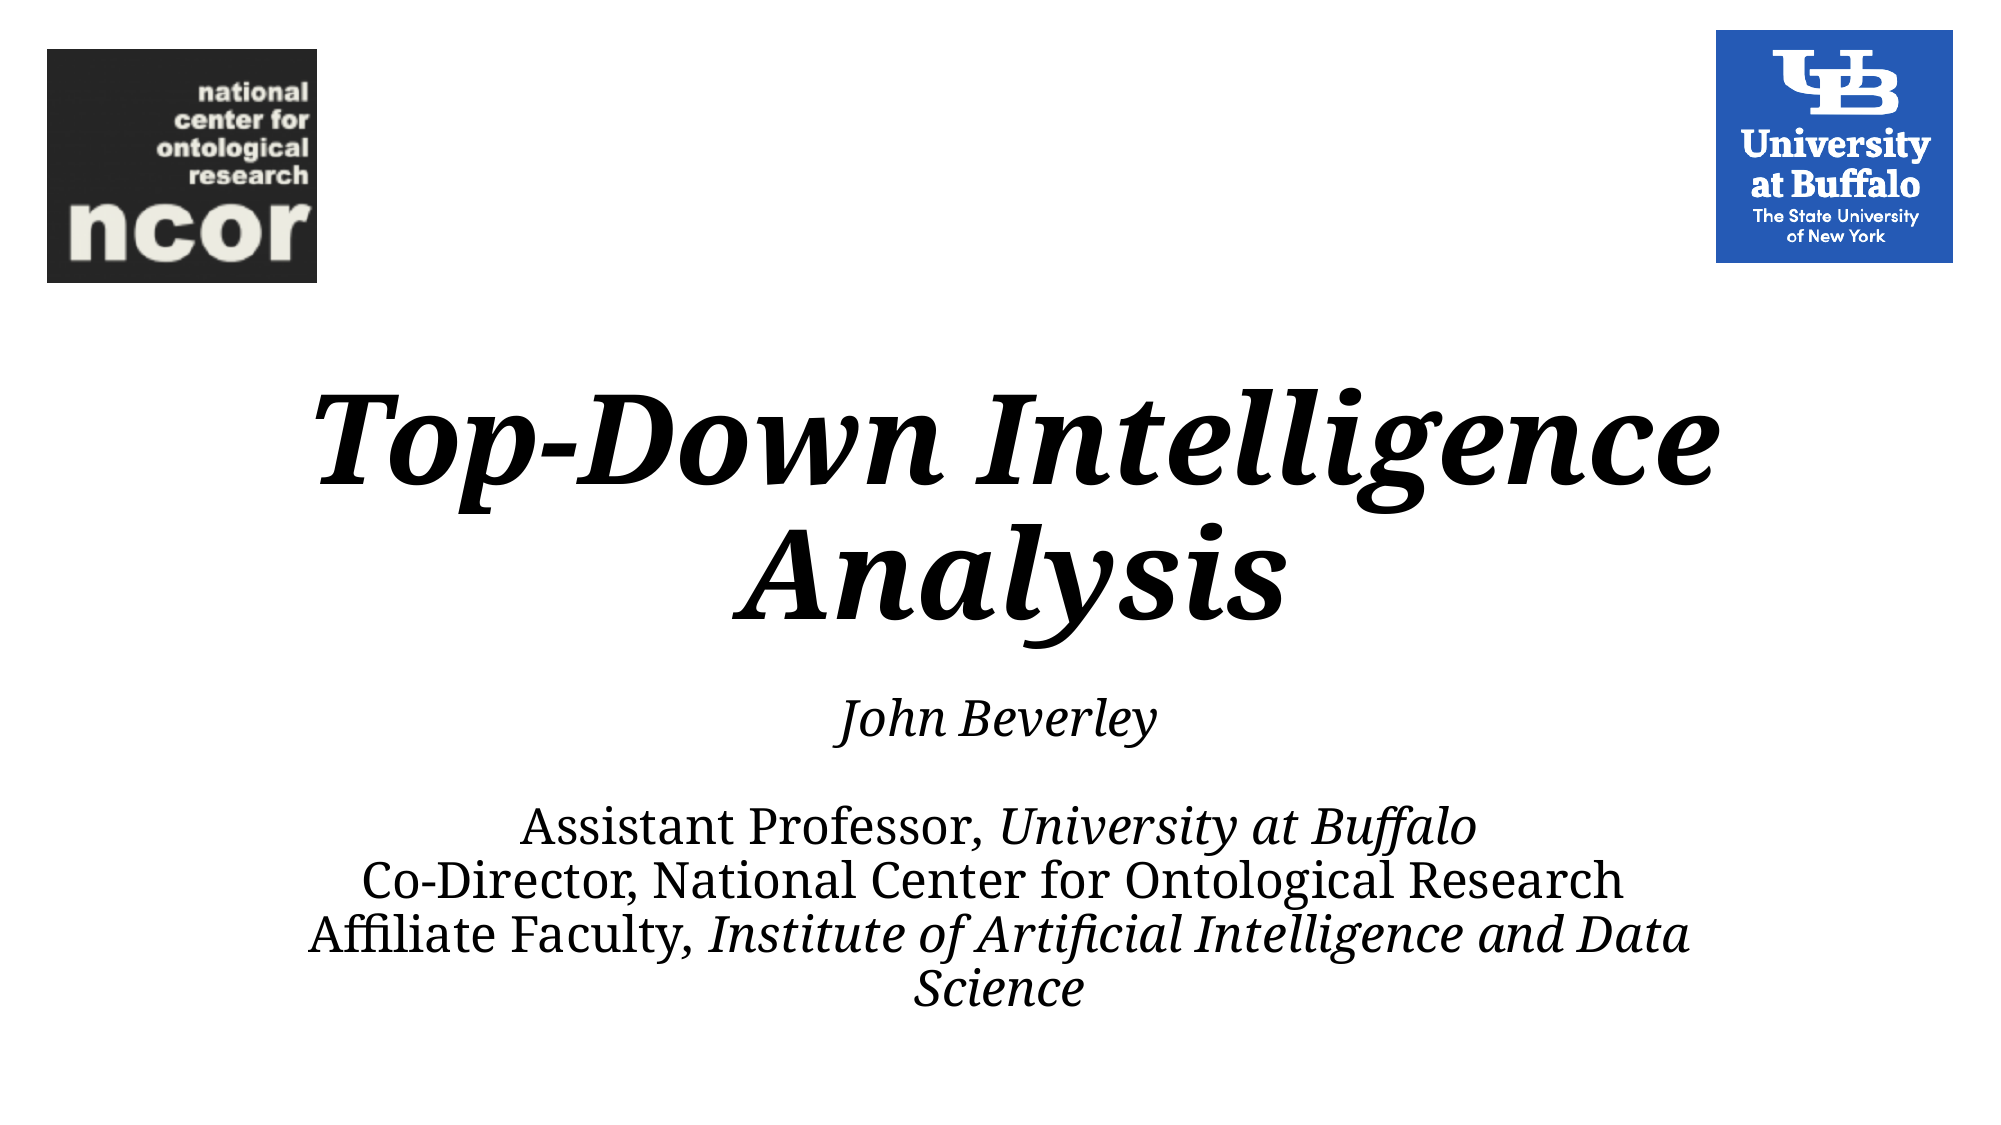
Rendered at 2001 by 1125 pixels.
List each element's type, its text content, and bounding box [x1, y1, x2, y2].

picture [1715, 29, 1953, 263]
picture [47, 49, 318, 284]
subtitle John Beverley Assistant Professor, University at Buffalo Co-Director, National Center for Ontological Research Affiliate Faculty, Institute of Artificial Intelligence and Data Science [249, 686, 1750, 1065]
title Top-Down Intelligence Analysis [118, 262, 1911, 655]
